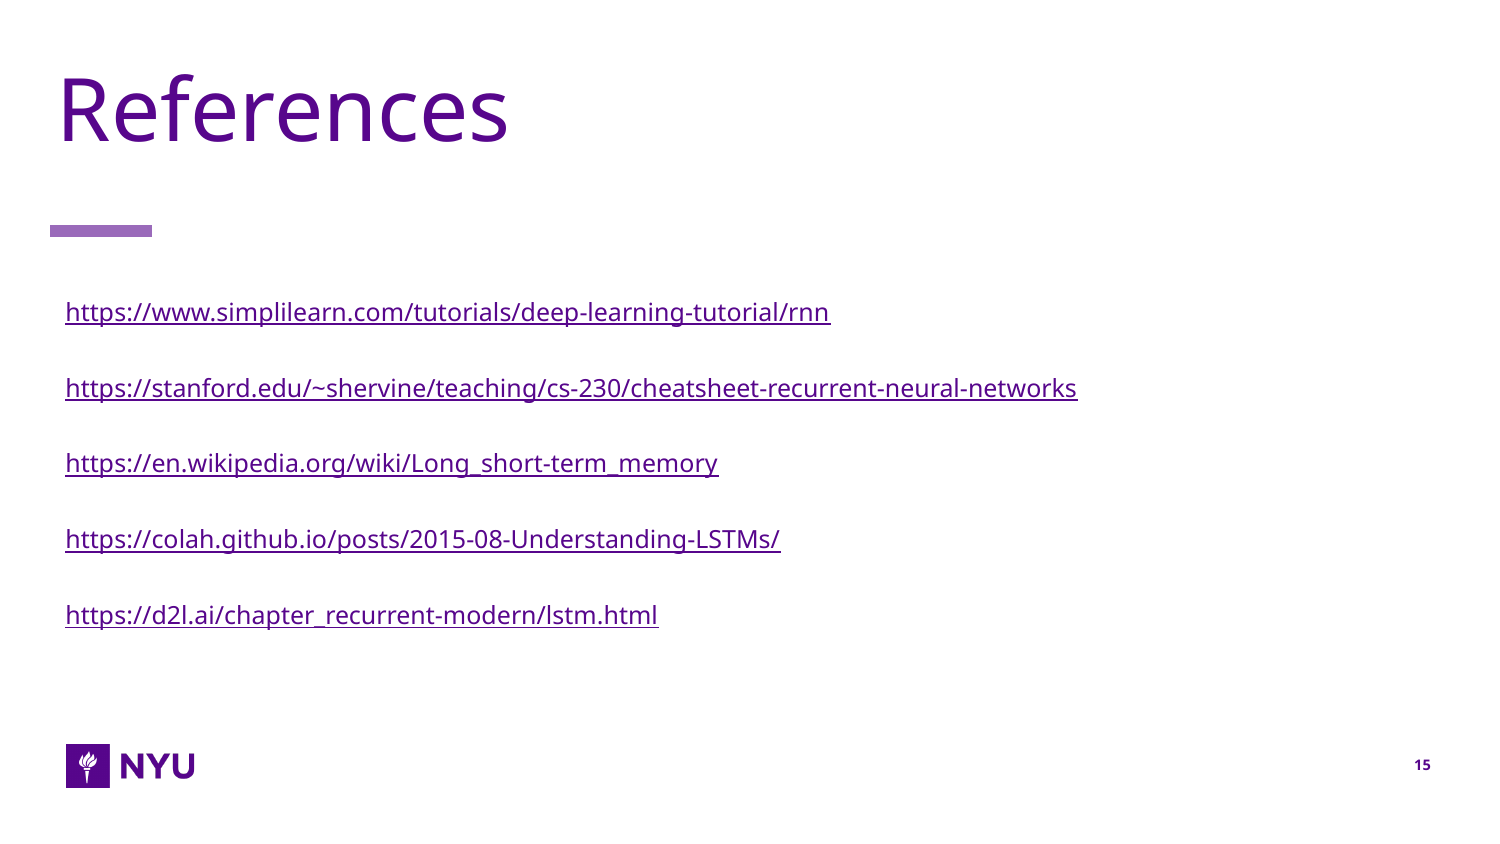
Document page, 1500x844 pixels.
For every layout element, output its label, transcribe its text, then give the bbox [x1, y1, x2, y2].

picture [66, 766, 195, 788]
title References [41, 55, 1424, 134]
list https://www.simplilearn.com/tutorials/deep-learning-tutorial/rnn https://stanford.edu/~shervine/teaching/cs-230/cheatsheet-recurrent-neural-networks https://en.wikipedia.org/wiki/Long_short-term_memory https://colah.github.io/posts/2015-08-Understanding-LSTMs/ https://d2l.ai/chapter_recurrent-modern/lstm.html [50, 272, 1400, 766]
